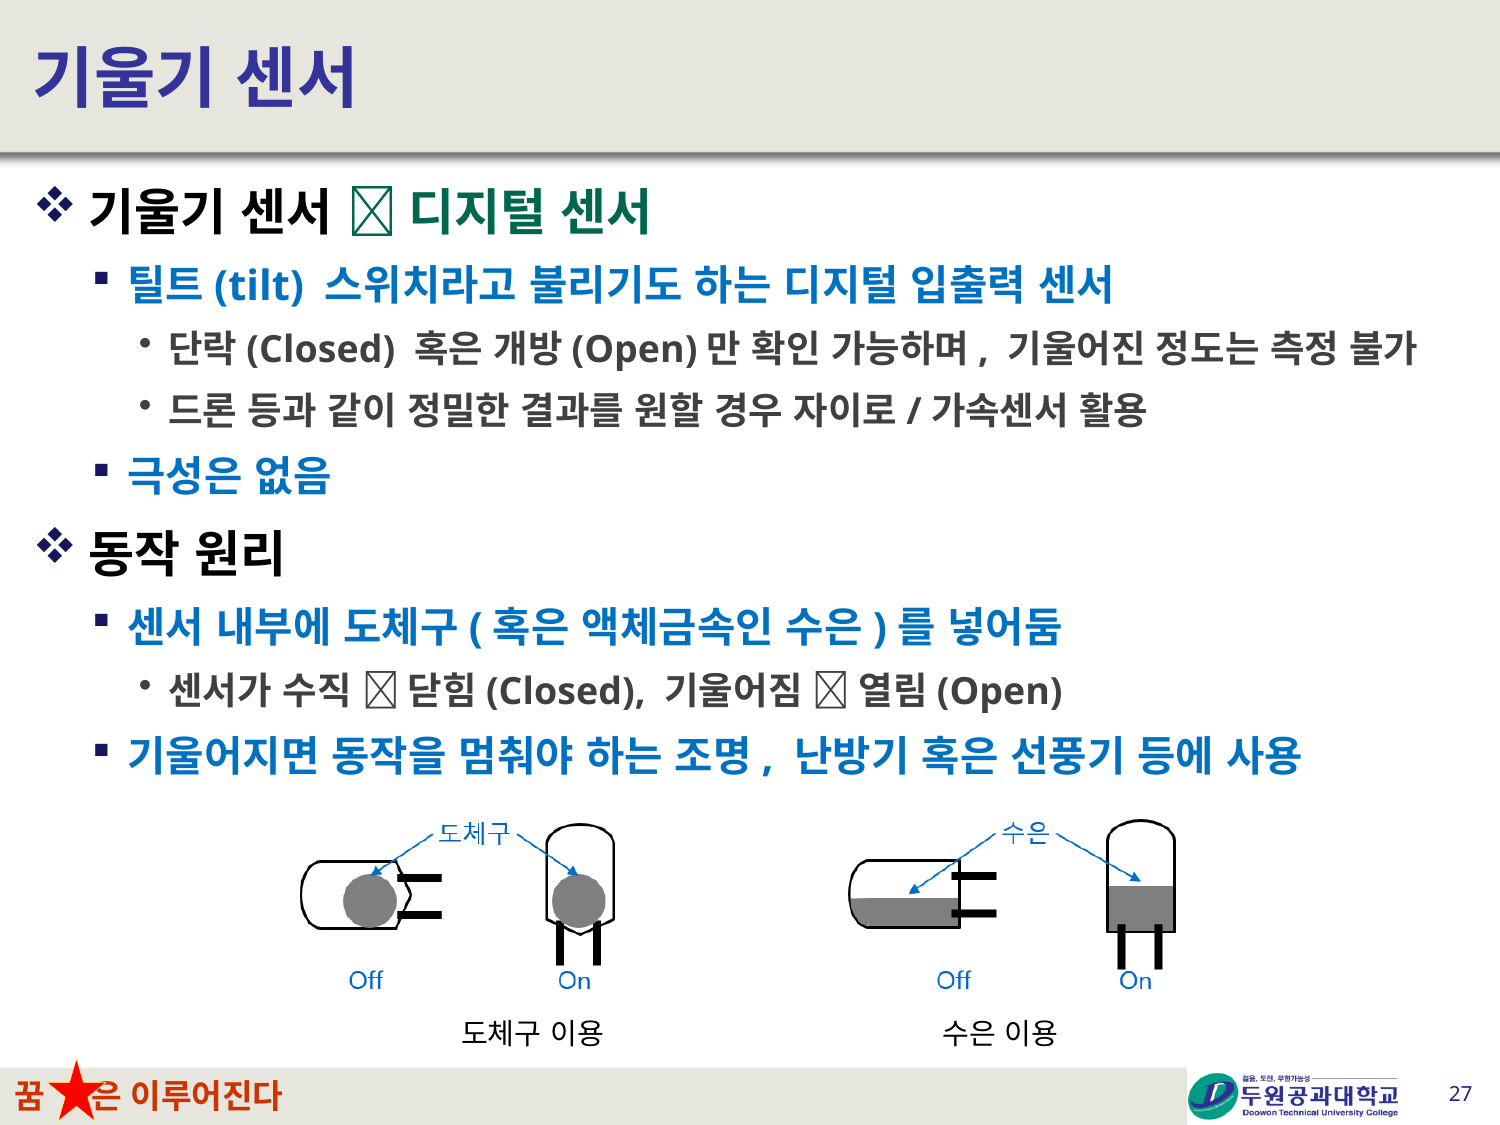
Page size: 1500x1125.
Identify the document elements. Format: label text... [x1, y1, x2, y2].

title 기울기 센서 [17, 8, 1483, 142]
picture [293, 795, 1207, 1008]
text_box 도체구 이용 수은 이용 [426, 1015, 1074, 1058]
list 기울기 센서  디지털 센서 틸트(tilt) 스위치라고 불리기도 하는 디지털 입출력 센서 단락(Closed) 혹은 개방(Open)만 확인 가능하며, 기울어진 정도는 측정 불가 드론 등과 같이 정밀한 결과를 원할 경우 자이로/가속센서 활용 극성은 없음 동작 원리 센서 내부에 도체구(혹은 액체금속인 수은)를 넣어둠 센서가 수직  닫힘(Closed), 기울어짐  열림(Open) 기울어지면 동작을 멈춰야 하는 조명, 난방기 혹은 선풍기 등에 사용 [17, 160, 1483, 1056]
picture [100, 1085, 113, 1090]
picture [0, 0, 1500, 173]
slide_number 27 [1399, 1071, 1488, 1119]
picture [0, 1066, 1400, 1125]
